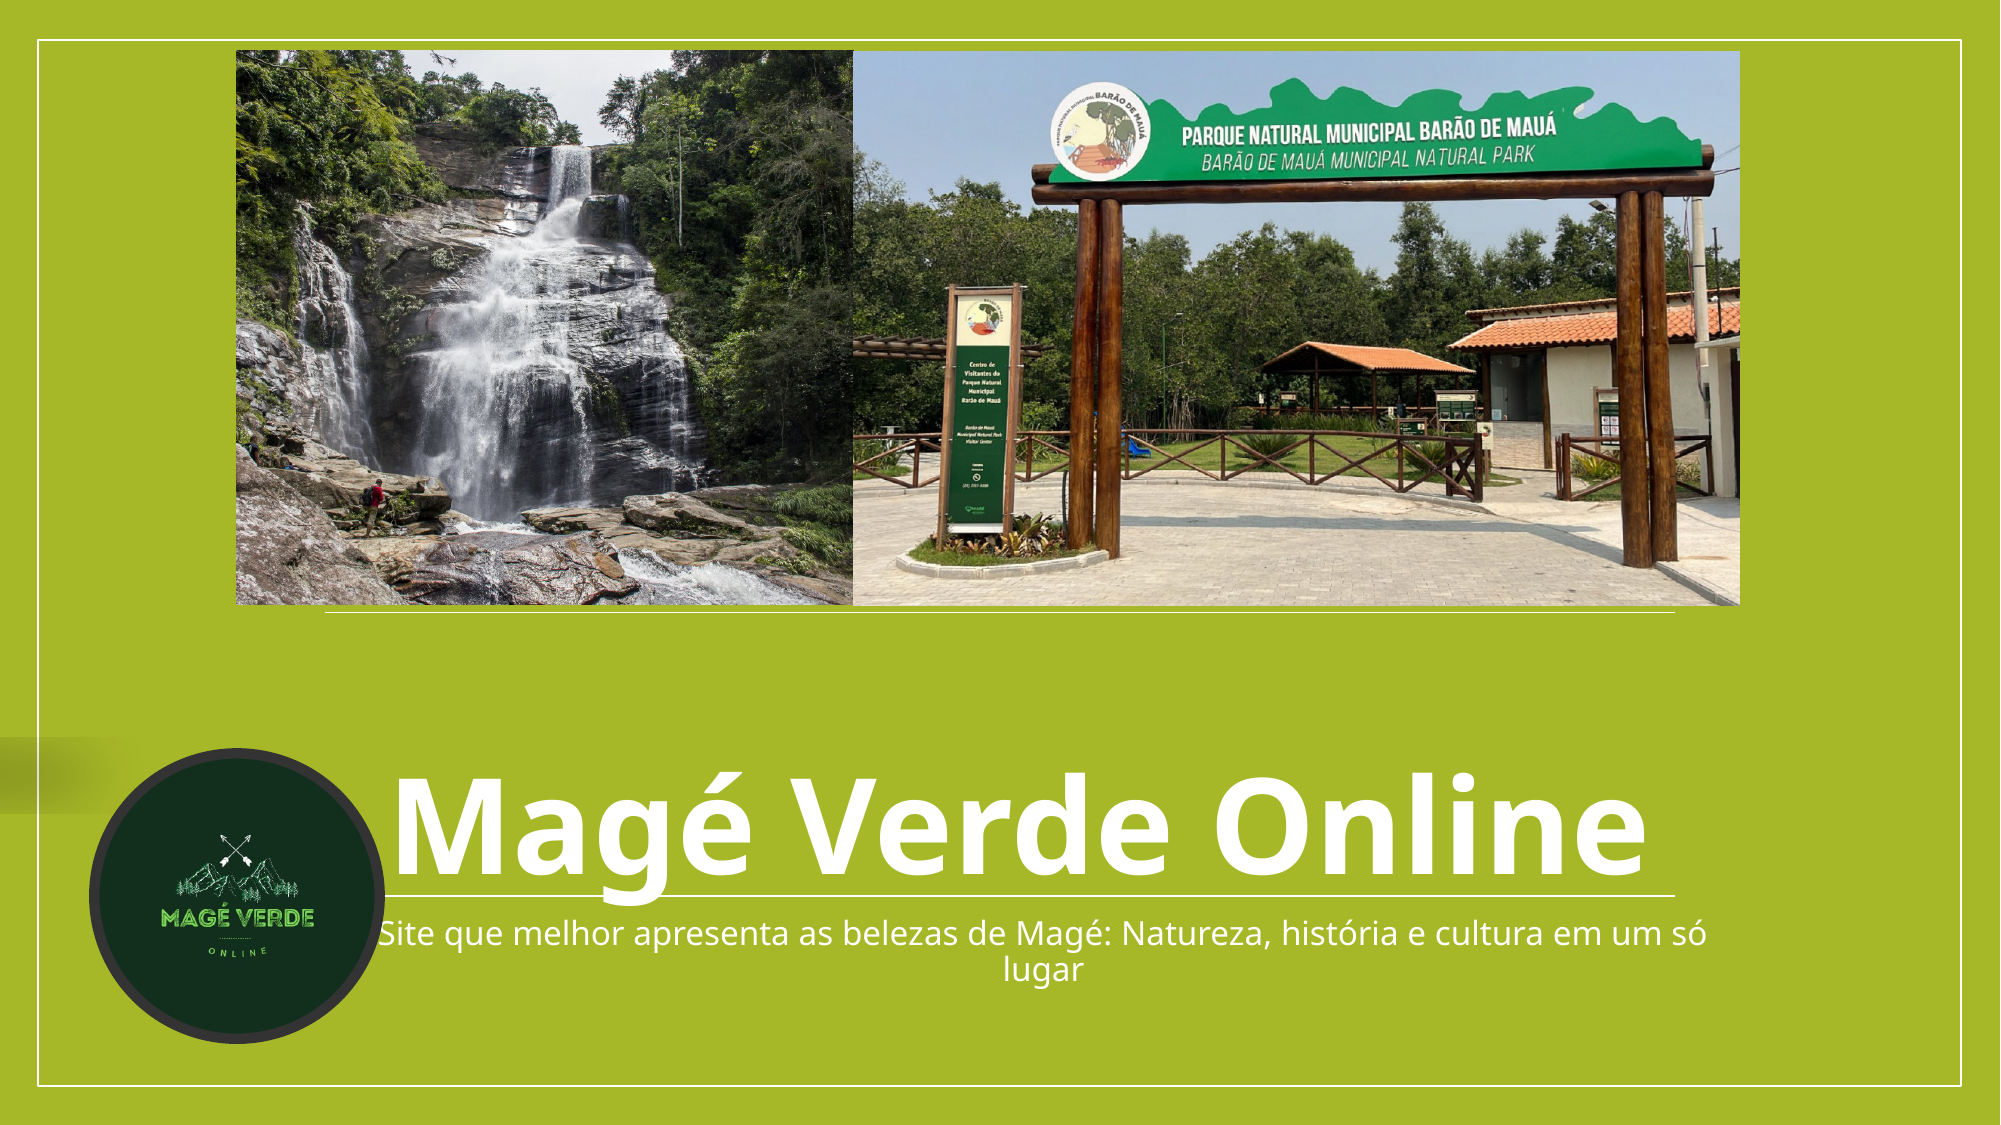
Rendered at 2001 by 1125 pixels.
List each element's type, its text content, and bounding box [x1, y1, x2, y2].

title Magé Verde Online [201, 701, 1837, 910]
picture [93, 753, 380, 1040]
subtitle Site que melhor apresenta as belezas de Magé: Natureza, história e cultura em um só lugar [386, 909, 1763, 1001]
picture [236, 50, 1740, 606]
